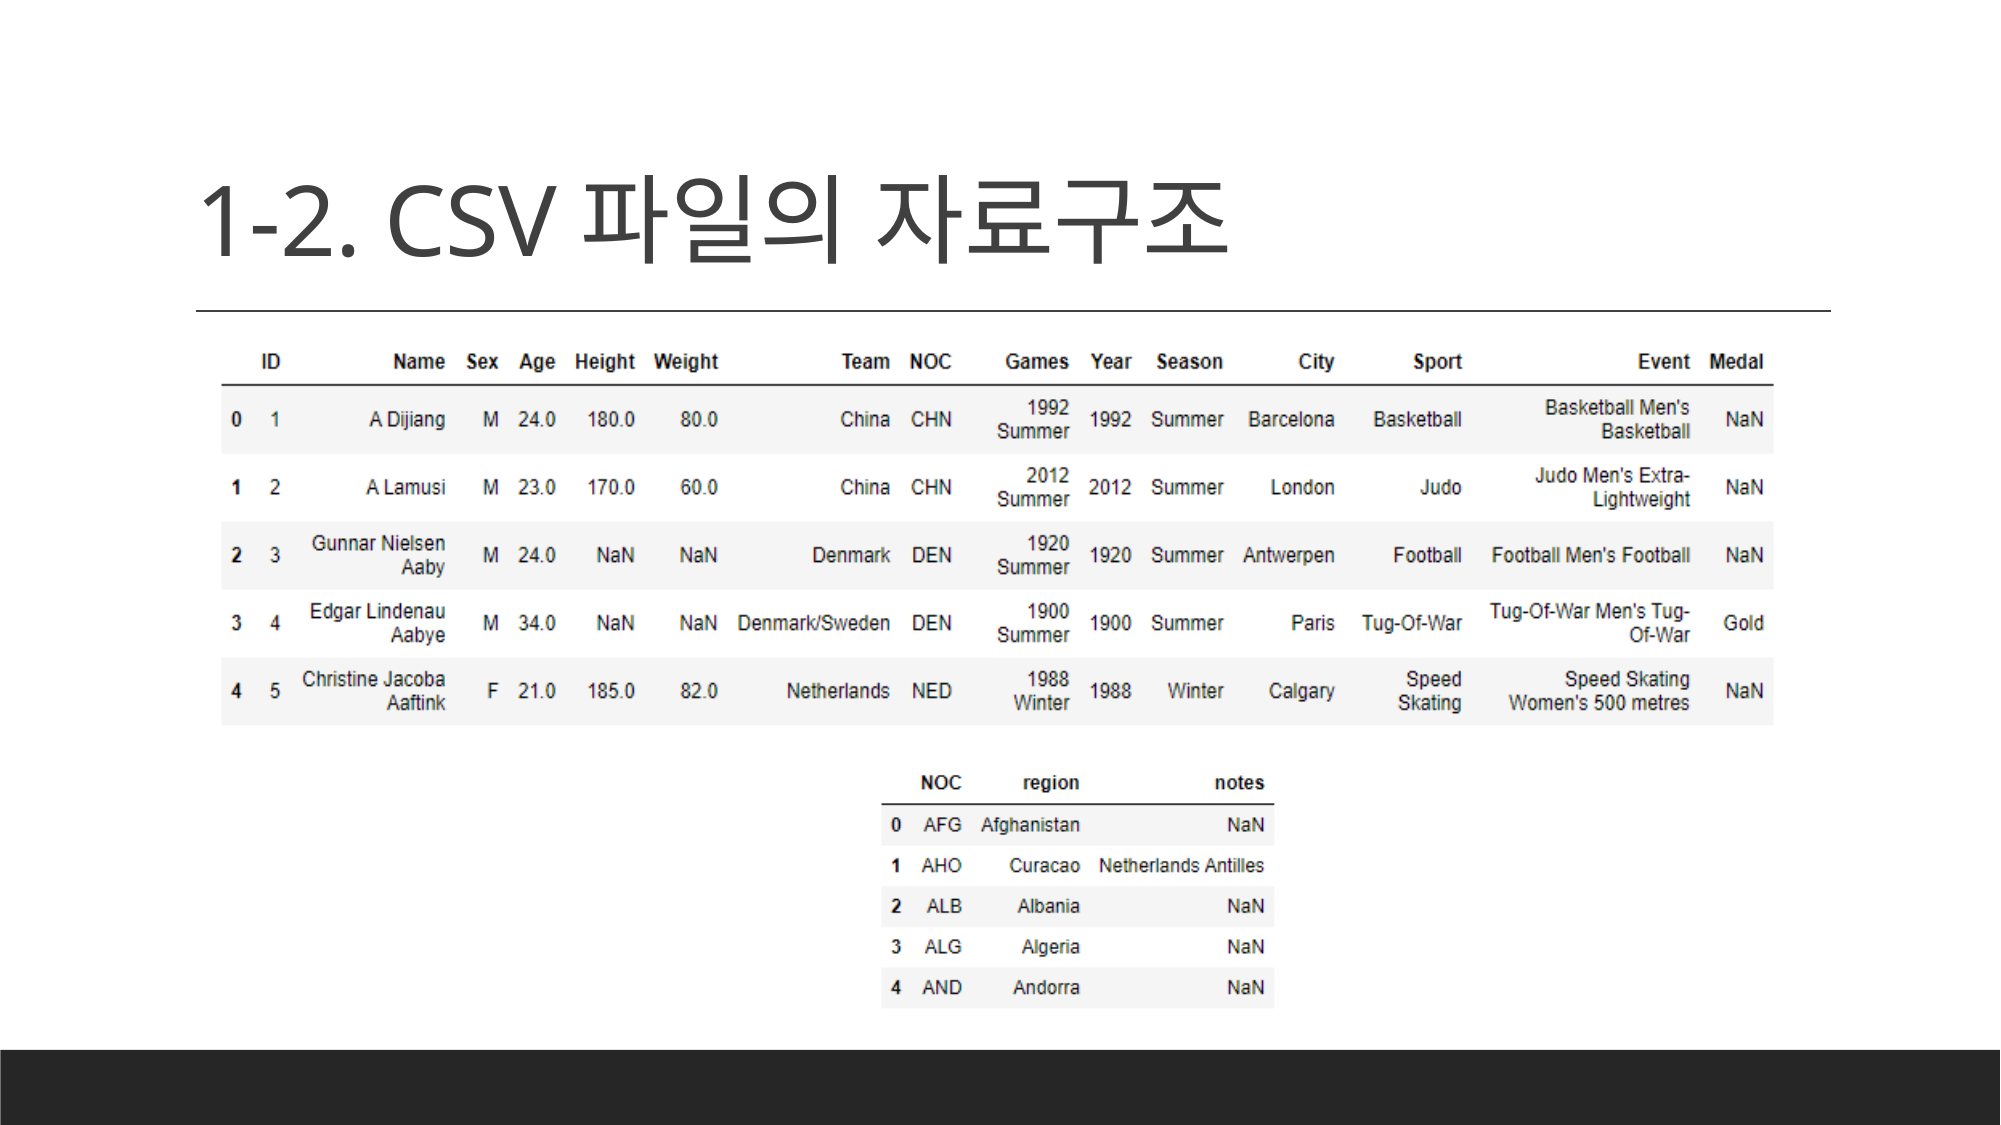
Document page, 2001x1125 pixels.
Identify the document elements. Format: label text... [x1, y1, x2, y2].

picture [208, 342, 1790, 746]
title 1-2. CSV파일의 자료구조 [180, 47, 1830, 285]
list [873, 762, 1298, 1022]
